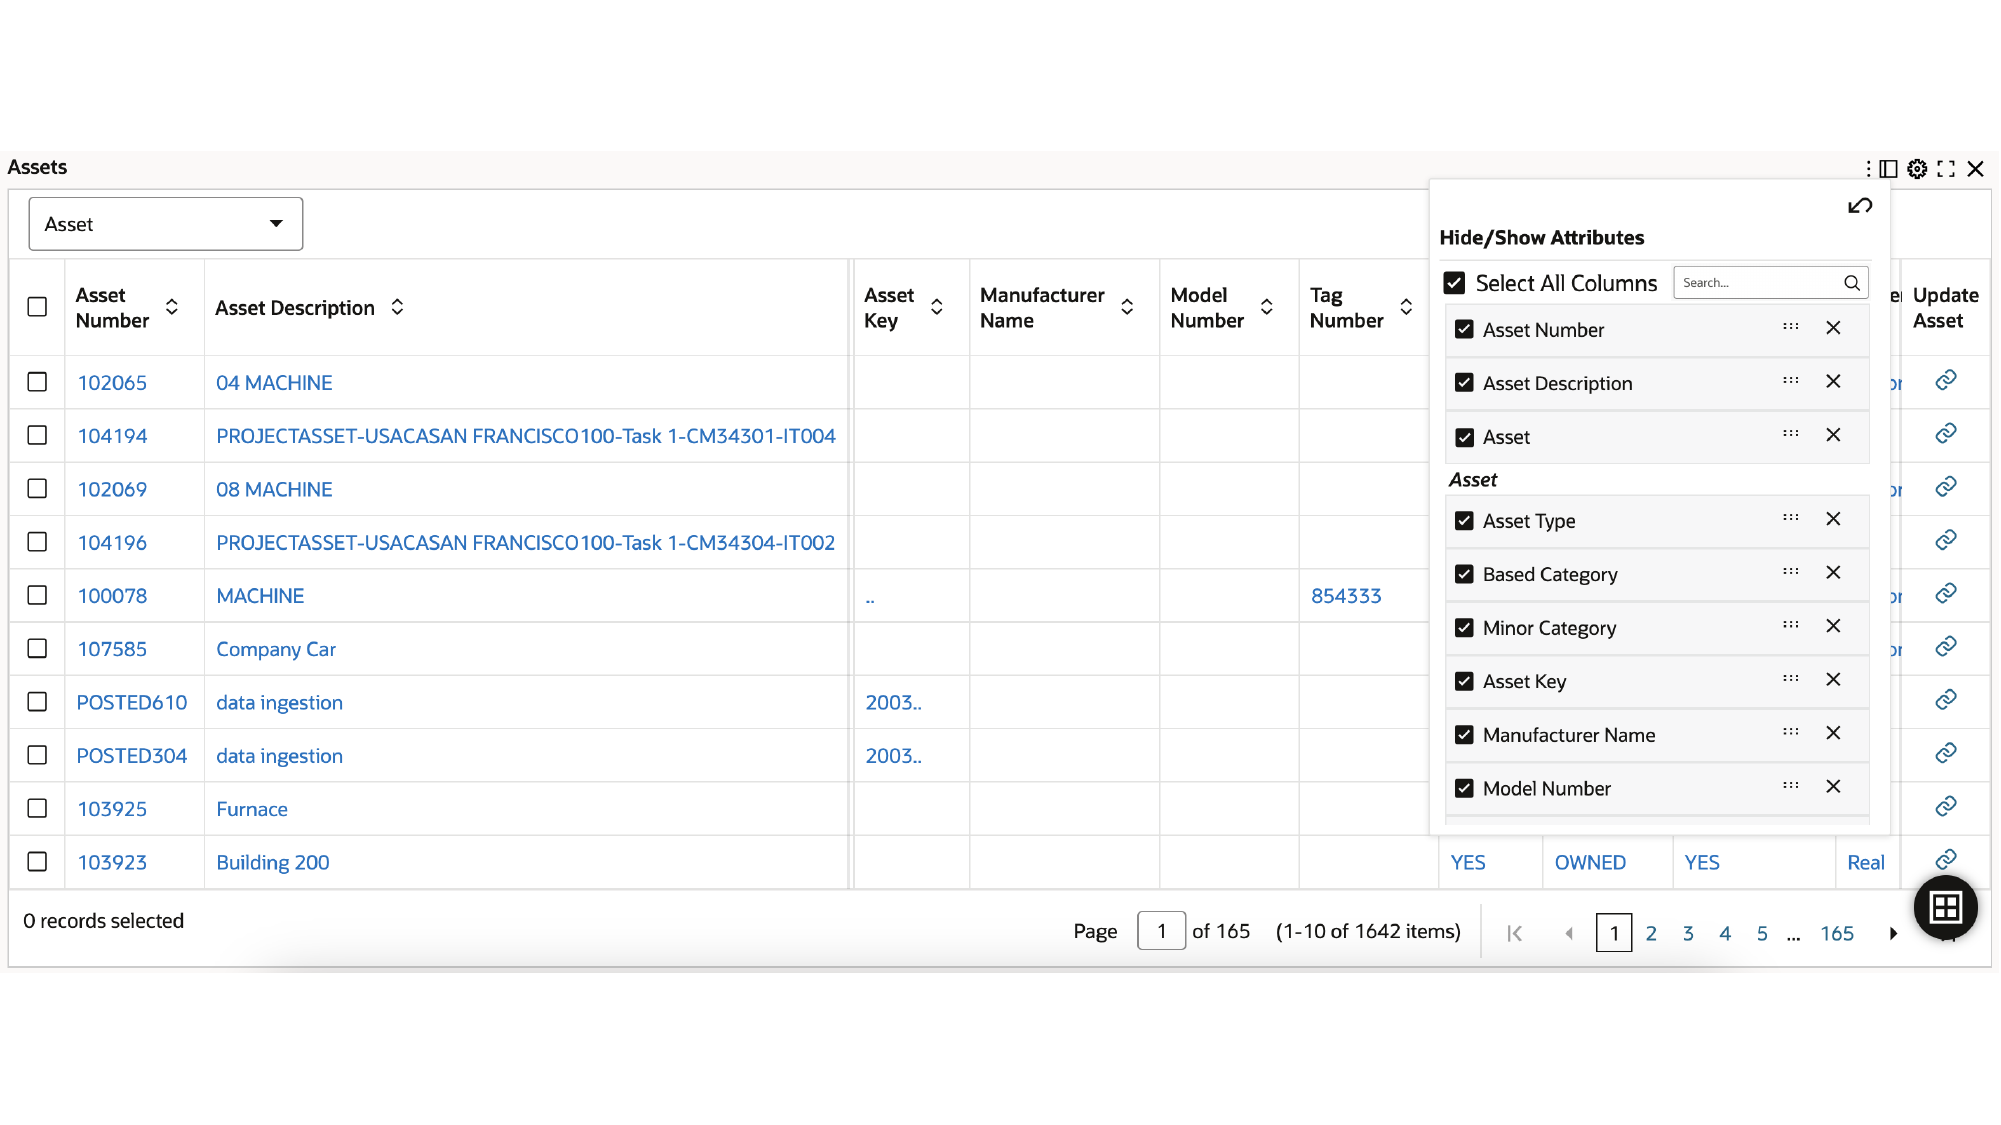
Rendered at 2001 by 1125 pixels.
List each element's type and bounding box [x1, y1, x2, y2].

picture [0, 150, 1999, 974]
